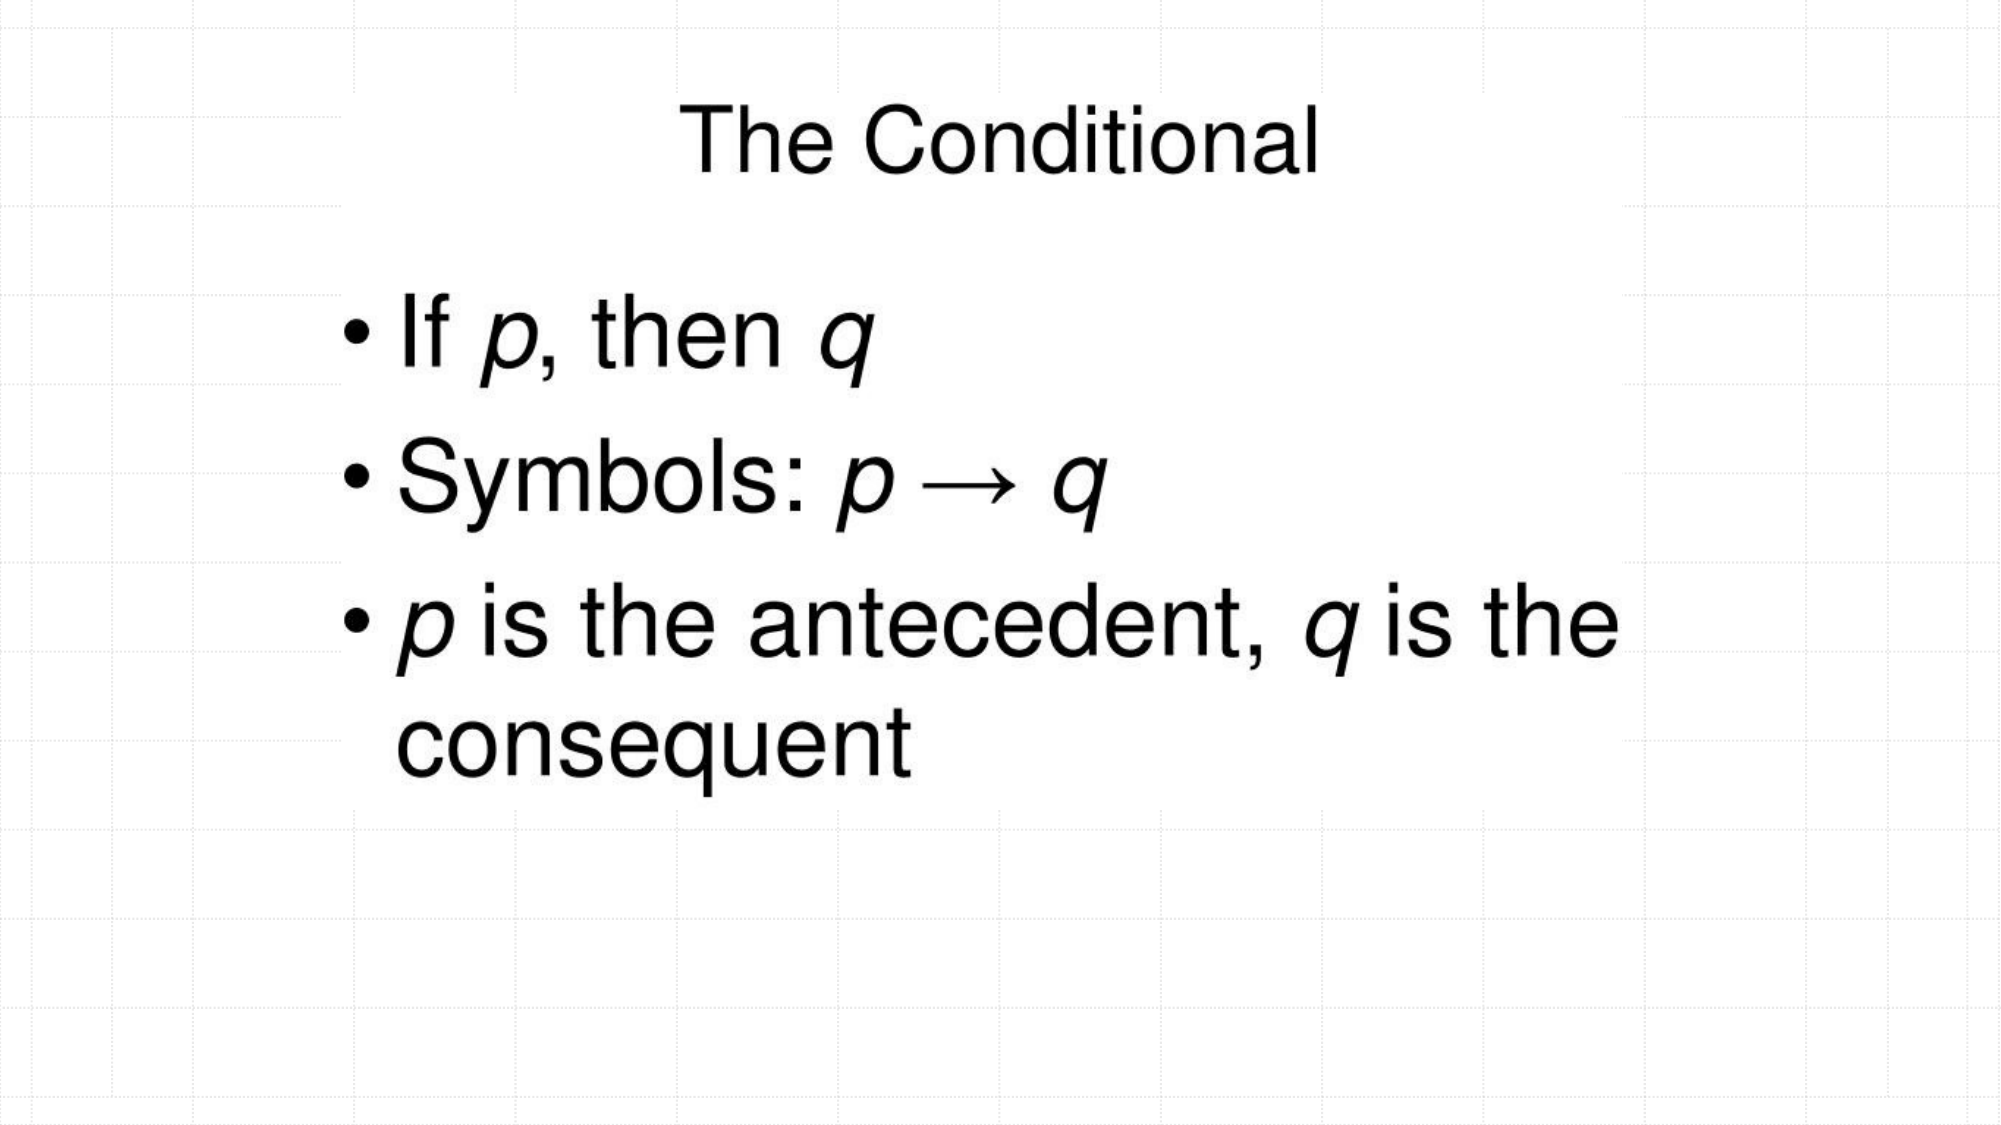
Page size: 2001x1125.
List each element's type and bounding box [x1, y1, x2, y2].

picture [343, 93, 1622, 809]
